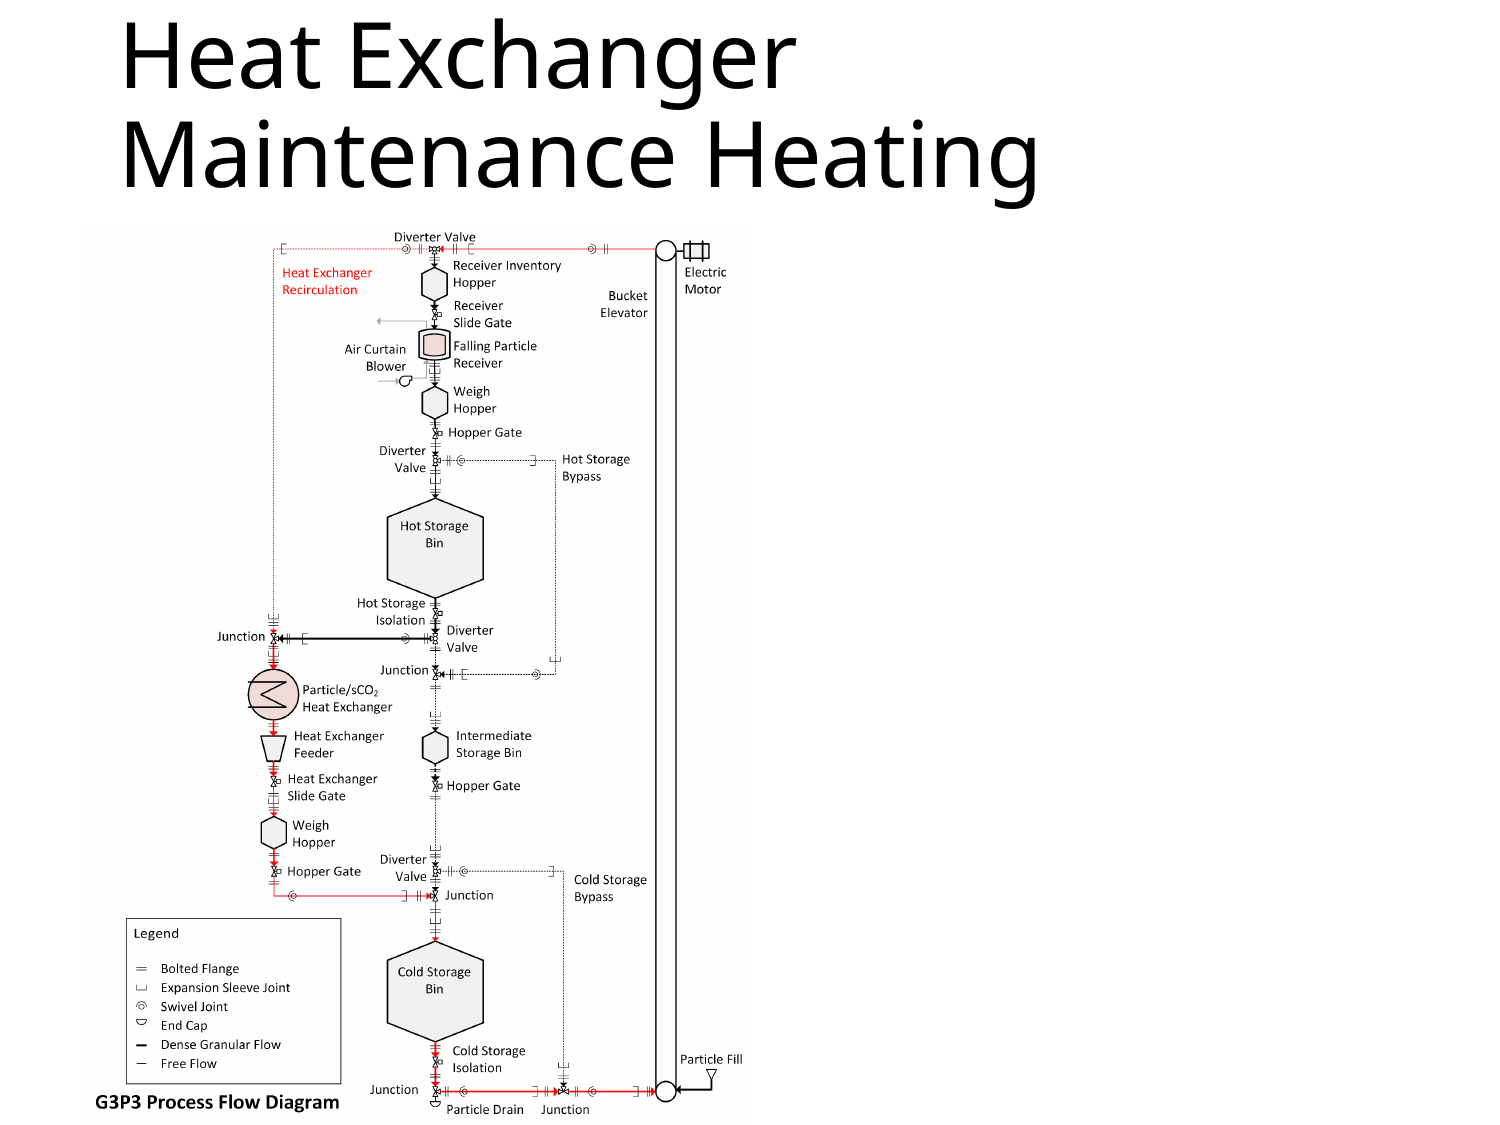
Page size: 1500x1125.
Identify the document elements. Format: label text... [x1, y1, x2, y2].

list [84, 224, 750, 1125]
title Heat Exchanger Maintenance Heating [103, 0, 1397, 218]
